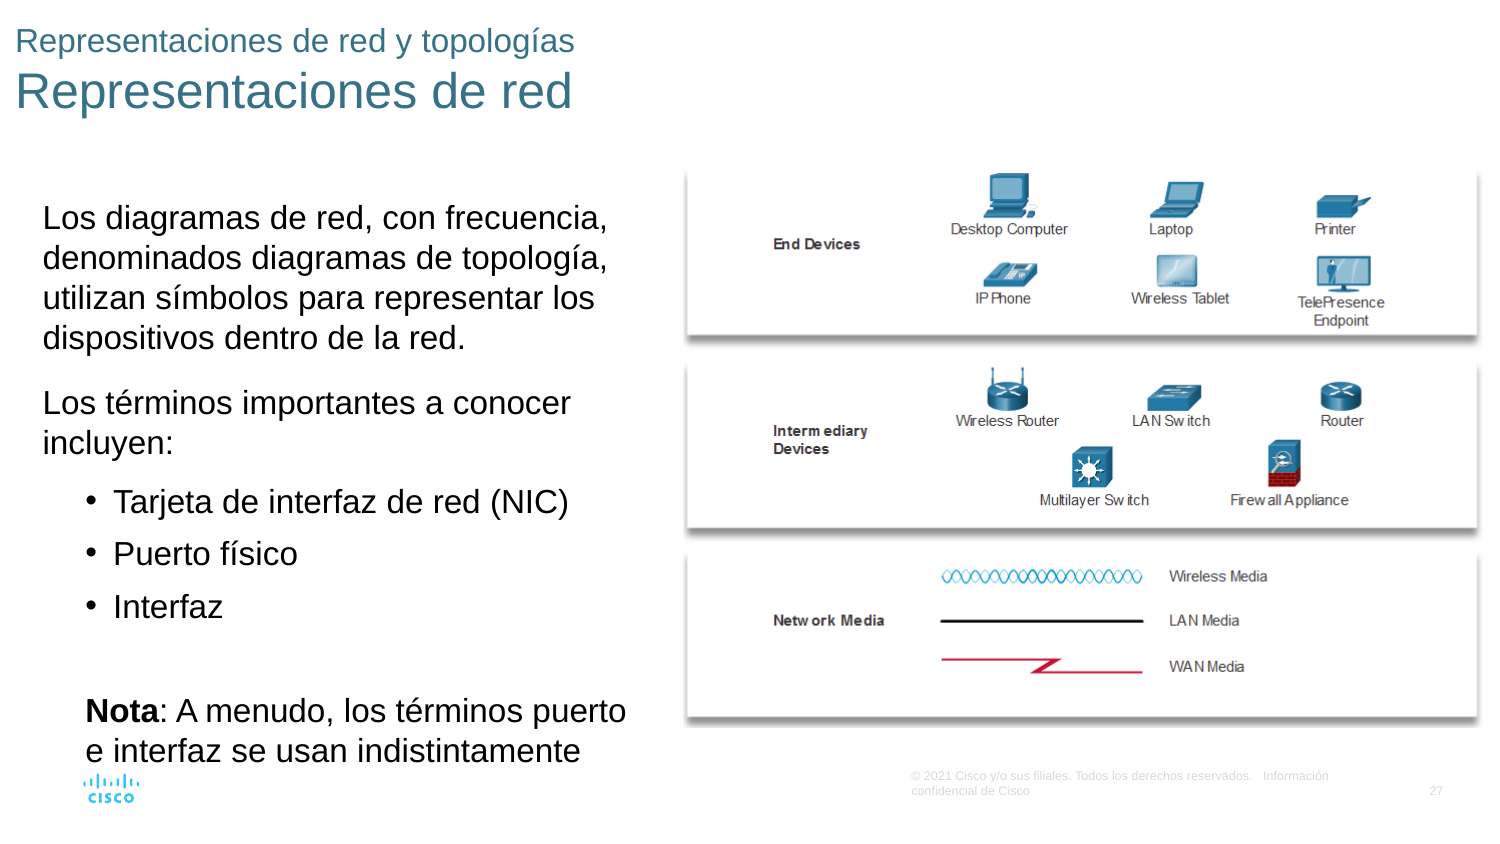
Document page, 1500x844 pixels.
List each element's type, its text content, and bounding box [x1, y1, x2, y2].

picture [682, 161, 1484, 728]
list Los diagramas de red, con frecuencia, denominados diagramas de topología, utilizan símbolos para representar los dispositivos dentro de la red. Los términos importantes a conocer incluyen: Tarjeta de interfaz de red (NIC) Puerto físico Interfaz Nota: A menudo, los términos puerto e interfaz se usan indistintamente [27, 189, 677, 728]
title Representaciones de red y topologías Representaciones de red [0, 6, 1500, 131]
